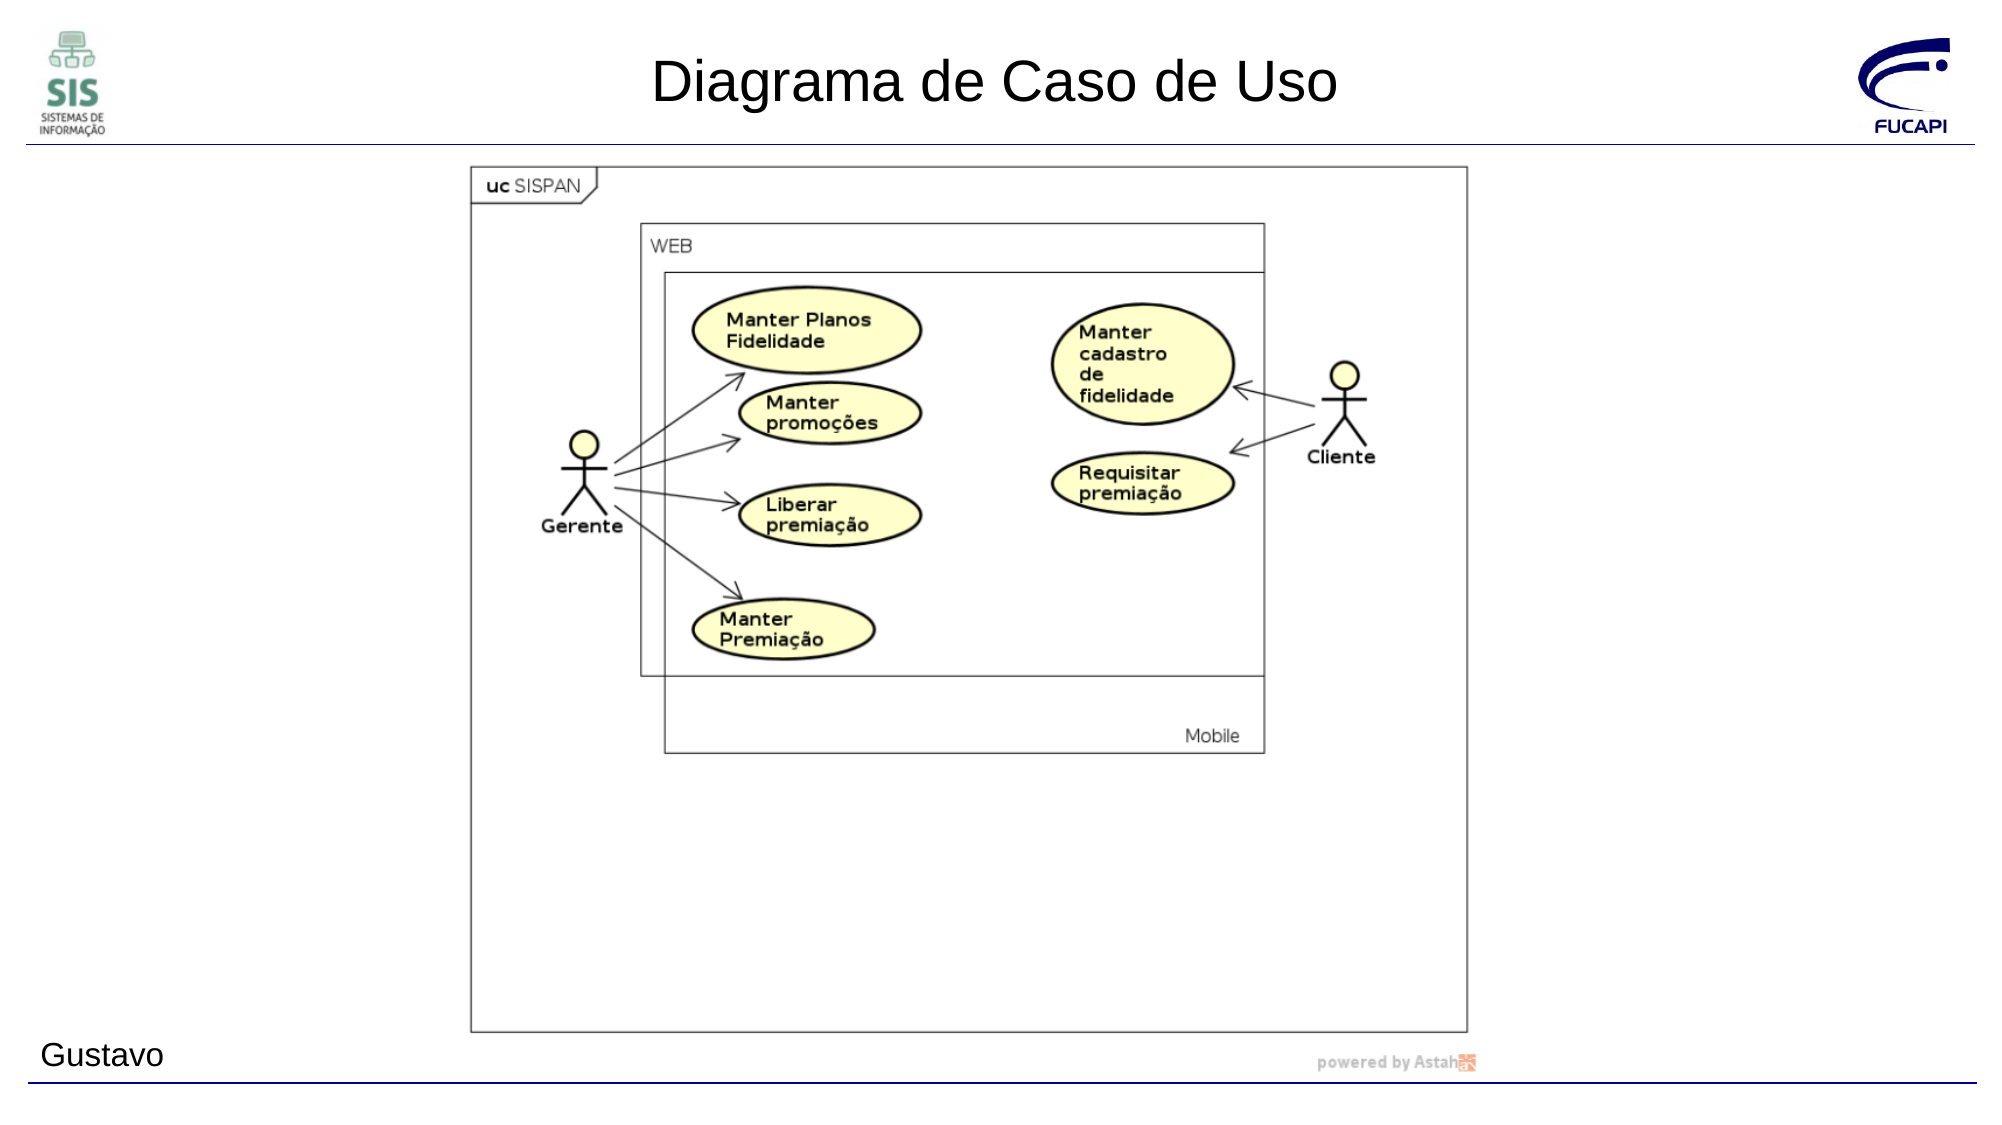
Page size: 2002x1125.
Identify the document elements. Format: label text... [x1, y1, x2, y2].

picture [1858, 38, 1950, 133]
picture [33, 24, 111, 139]
picture [464, 161, 1478, 1074]
text_box Gustavo [25, 1025, 442, 1081]
text_box Diagrama de Caso de Uso [292, 35, 1699, 120]
